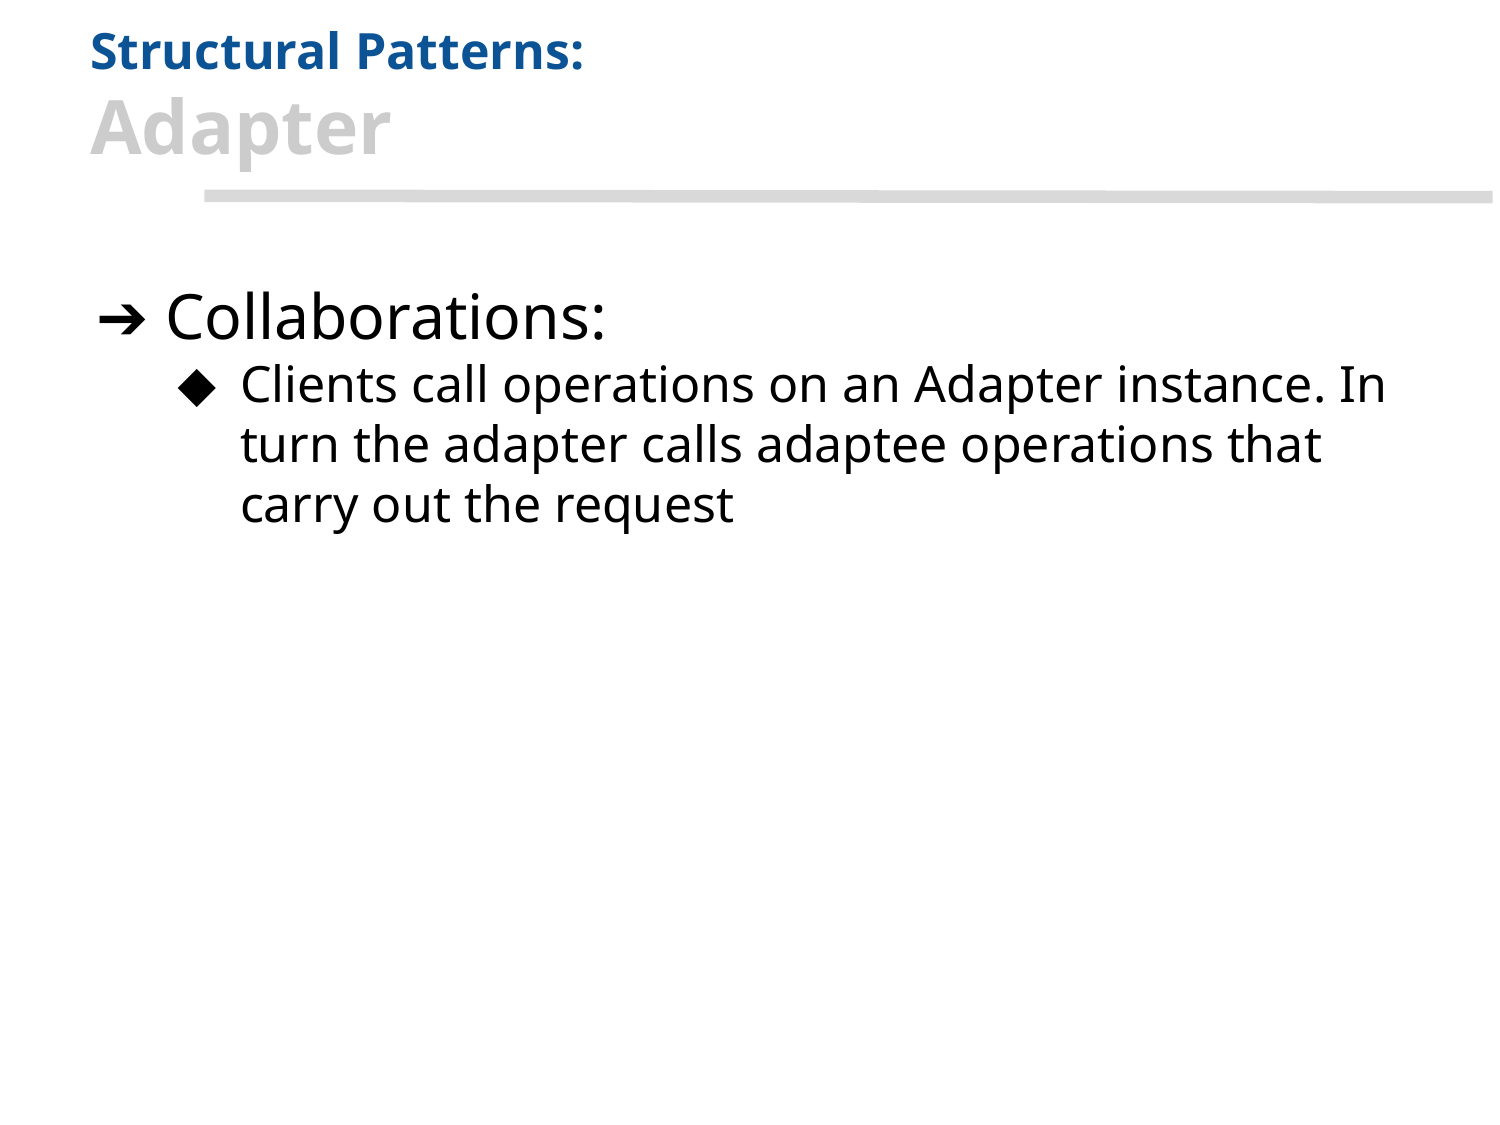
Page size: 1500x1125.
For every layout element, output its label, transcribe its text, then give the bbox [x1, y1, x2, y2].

title Structural Patterns: Adapter [75, 45, 1425, 185]
list Collaborations: Clients call operations on an Adapter instance. In turn the adapter calls adaptee operations that carry out the request [75, 262, 1425, 1078]
